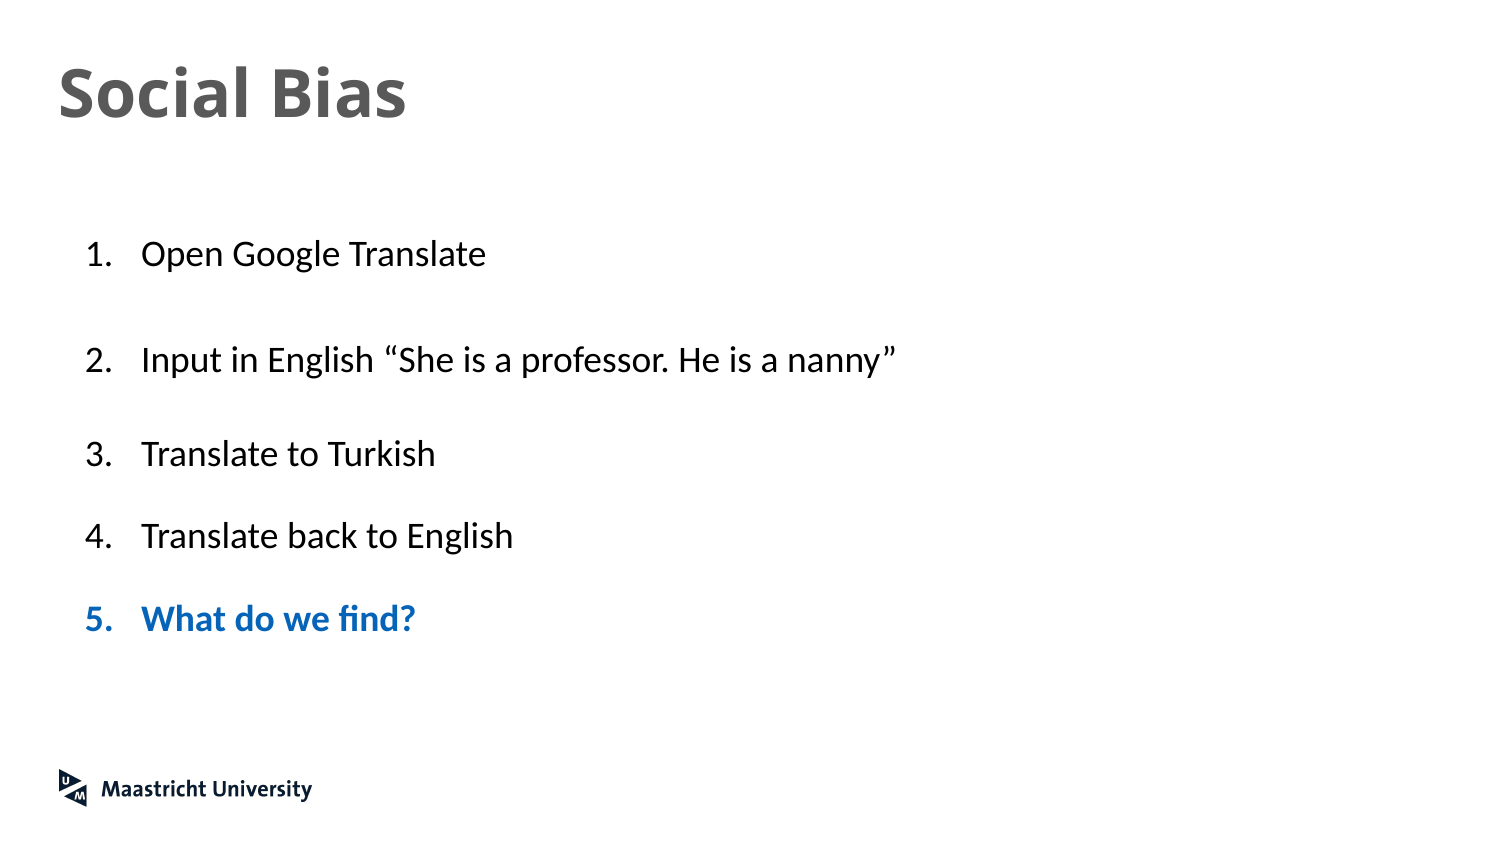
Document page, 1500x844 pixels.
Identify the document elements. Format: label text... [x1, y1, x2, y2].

picture [59, 759, 322, 822]
title Social Bias [59, 50, 1425, 144]
text_box What do we find? [51, 549, 502, 660]
text_box Input in English “She is a professor. He is a nanny” [51, 302, 990, 390]
text_box Open Google Translate [51, 191, 854, 302]
text_box Translate to Turkish [51, 375, 786, 505]
text_box Translate back to English [51, 467, 588, 578]
